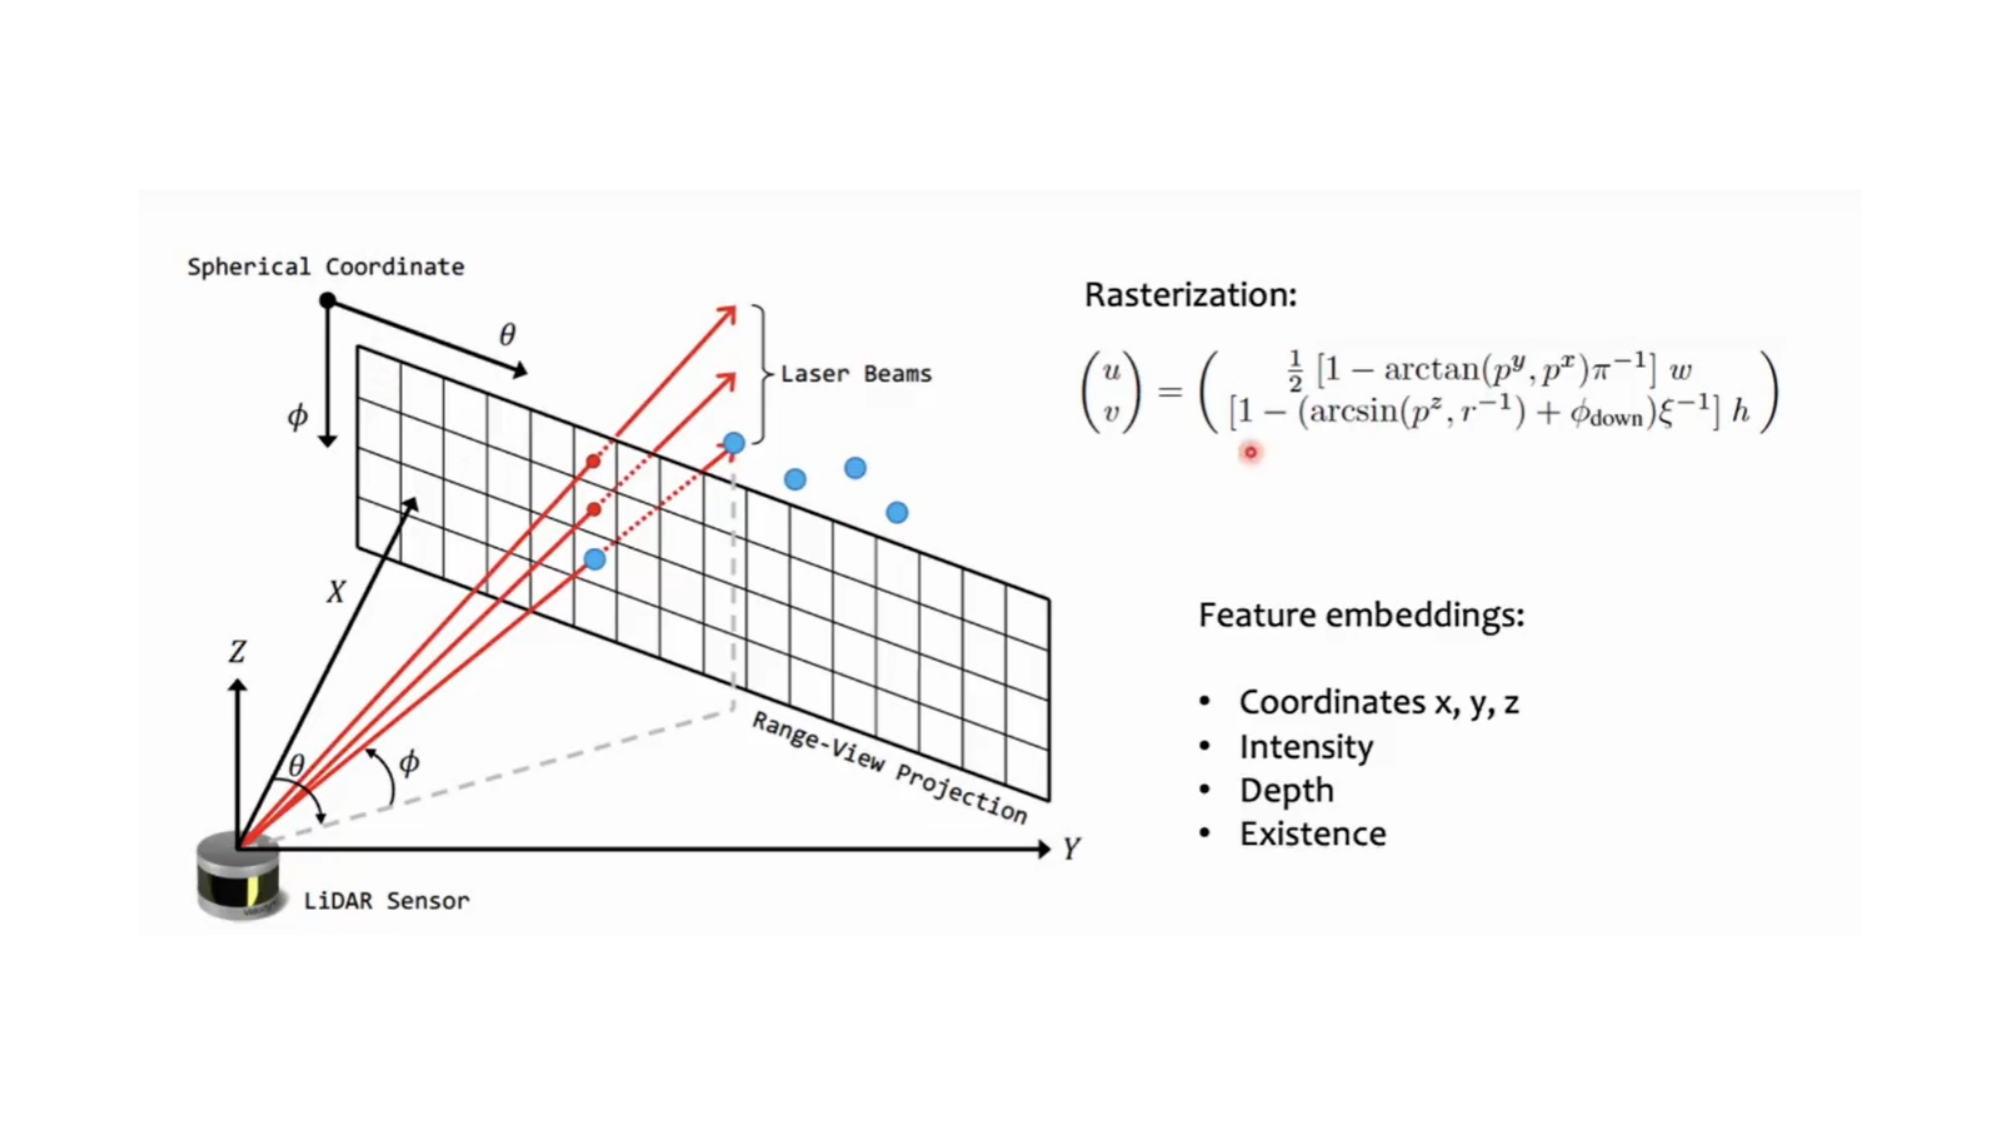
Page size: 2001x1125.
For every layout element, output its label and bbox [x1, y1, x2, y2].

picture [138, 189, 1862, 935]
